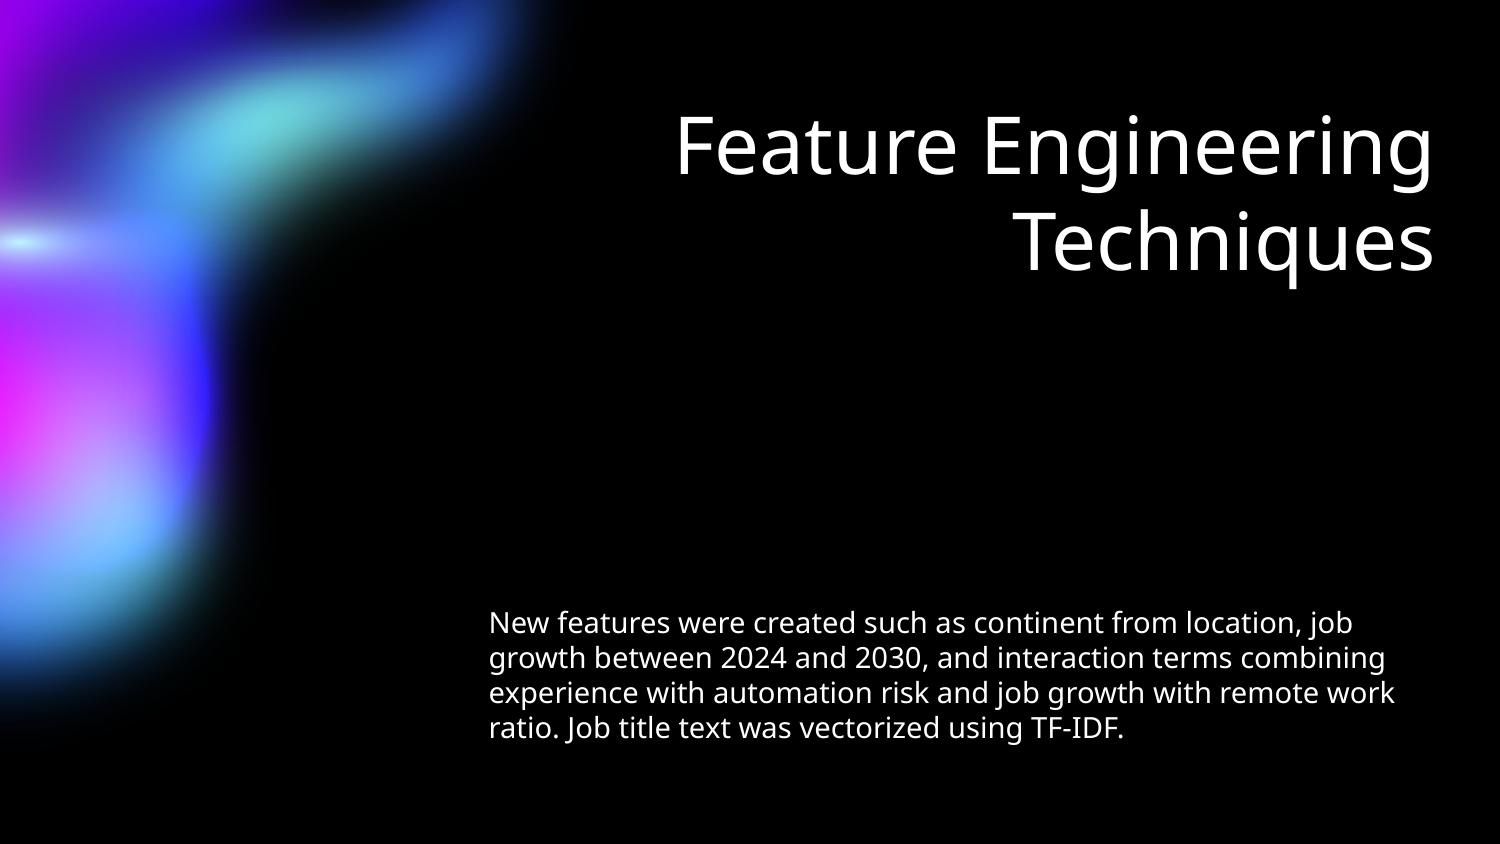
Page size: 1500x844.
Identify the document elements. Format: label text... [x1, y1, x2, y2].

subtitle New features were created such as continent from location, job growth between 2024 and 2030, and interaction terms combining experience with automation risk and job growth with remote work ratio. Job title text was vectorized using TF-IDF. [473, 312, 1439, 760]
picture [0, 0, 1491, 844]
title Feature Engineering Techniques [275, 79, 1452, 302]
